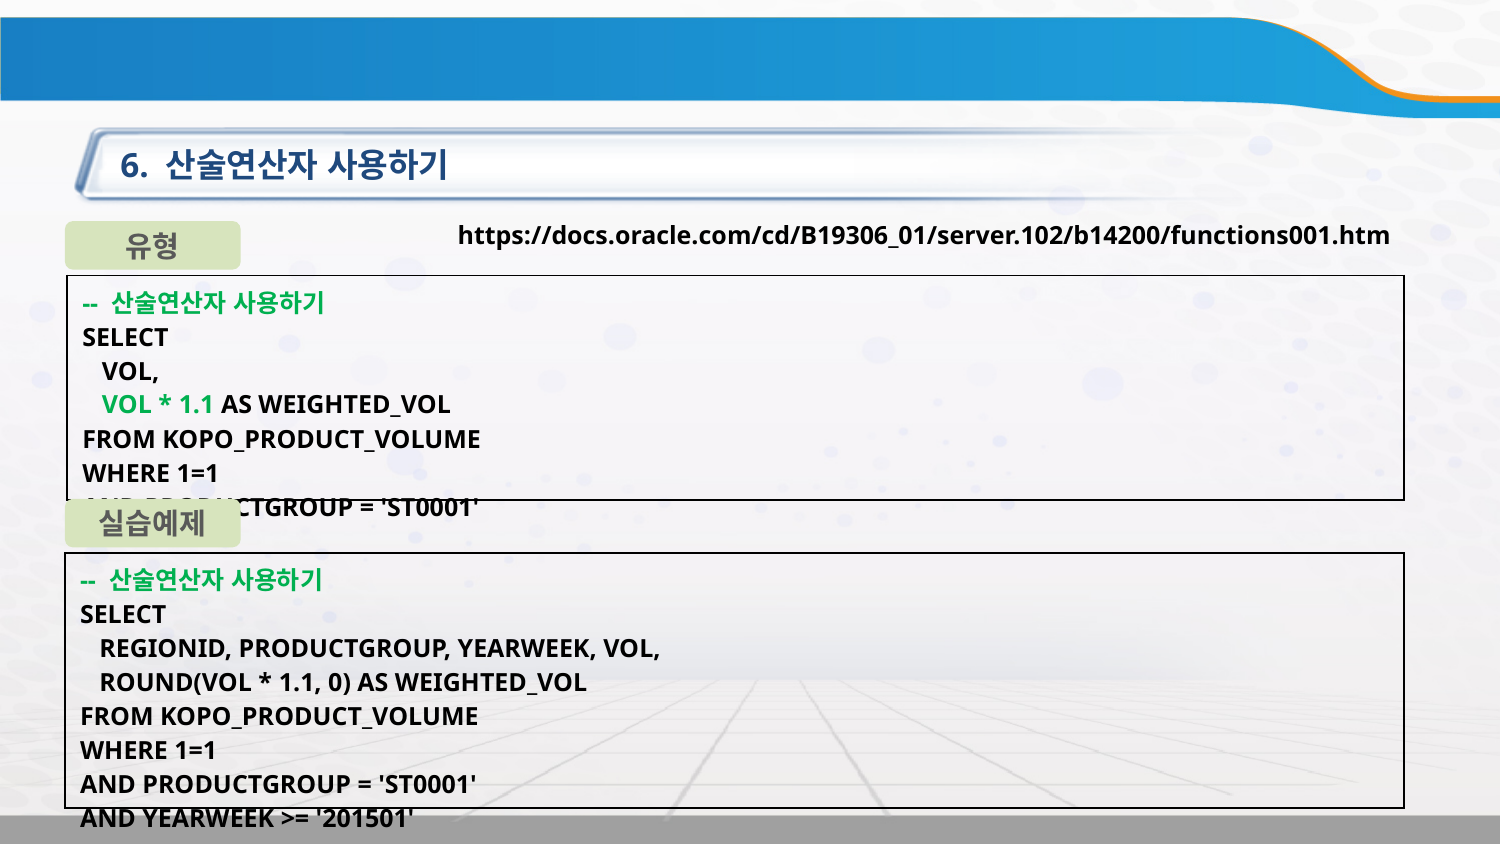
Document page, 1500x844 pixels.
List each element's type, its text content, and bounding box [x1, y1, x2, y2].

text_box 2. 데이터 조회하기 [29, 0, 1175, 103]
table_header -- 산술연산자 사용하기 SELECT REGIONID, PRODUCTGROUP, YEARWEEK, VOL, ROUND(VOL * 1.1, 0) AS WEIGHTED_VOL FROM KOPO_PRODUCT_VOLUME WHERE 1=1 AND PRODUCTGROUP = 'ST0001' AND YEARWEEK >= '201501' [66, 554, 1403, 807]
text_box 유형 [64, 221, 241, 270]
table_header -- 산술연산자 사용하기 SELECT VOL, VOL * 1.1 AS WEIGHTED_VOL FROM KOPO_PRODUCT_VOLUME WHERE 1=1 AND PRODUCTGROUP = 'ST0001' [68, 276, 1403, 499]
text_box https://docs.oracle.com/cd/B19306_01/server.102/b14200/functions001.htm [442, 212, 1472, 258]
text_box 실습예제 [64, 498, 241, 548]
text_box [74, 126, 1289, 208]
picture [0, 0, 1500, 844]
